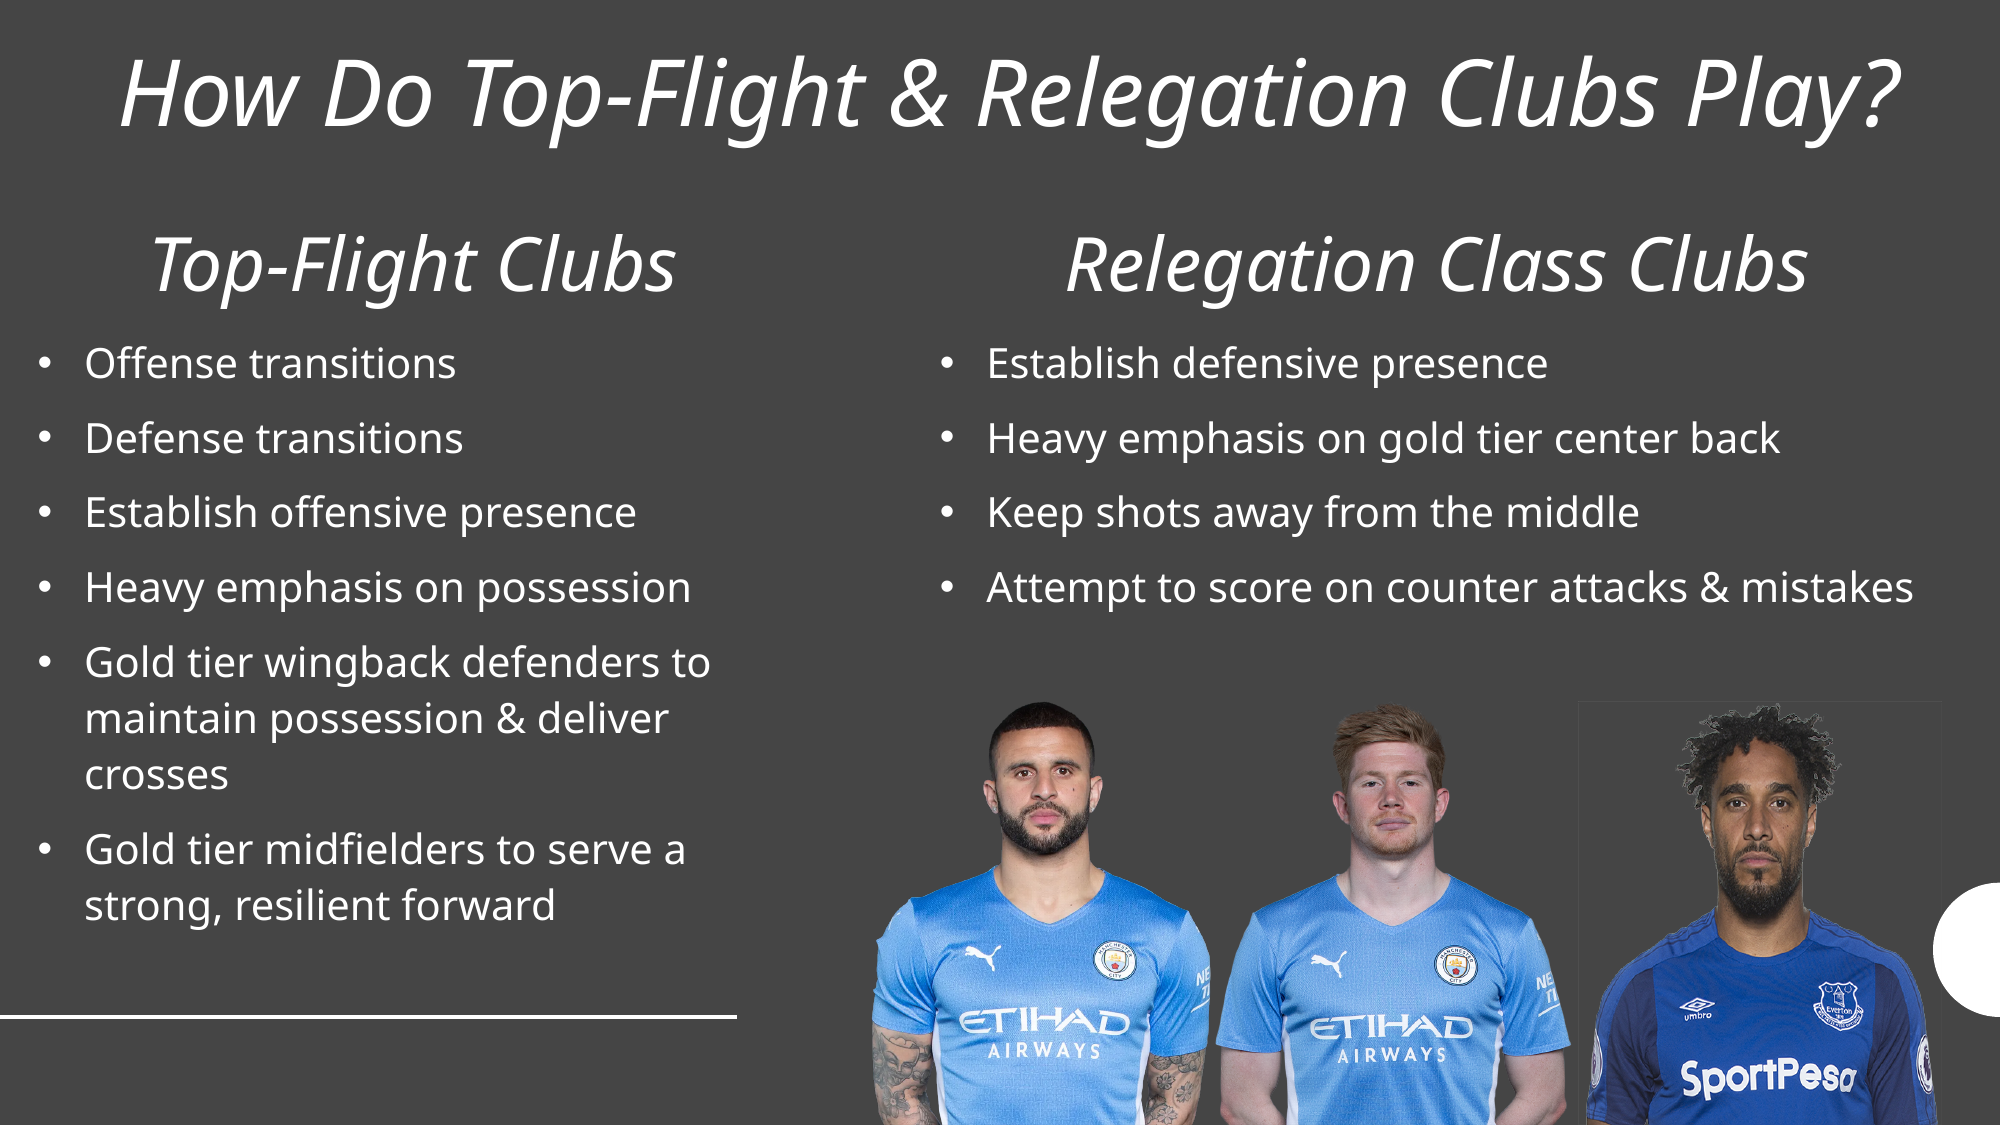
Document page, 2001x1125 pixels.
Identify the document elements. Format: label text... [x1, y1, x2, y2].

list Offense transitions Defense transitions Establish offensive presence Heavy emphasis on possession Gold tier wingback defenders to maintain possession & deliver crosses Gold tier midfielders to serve a strong, resilient forward [22, 323, 805, 961]
list Establish defensive presence Heavy emphasis on gold tier center back Keep shots away from the middle Attempt to score on counter attacks & mistakes [924, 323, 1950, 961]
title How Do Top-Flight & Relegation Clubs Play? [68, 38, 1950, 156]
list Relegation Class Clubs [924, 164, 1950, 315]
picture [860, 701, 1942, 1125]
list Top-Flight Clubs [22, 164, 805, 315]
